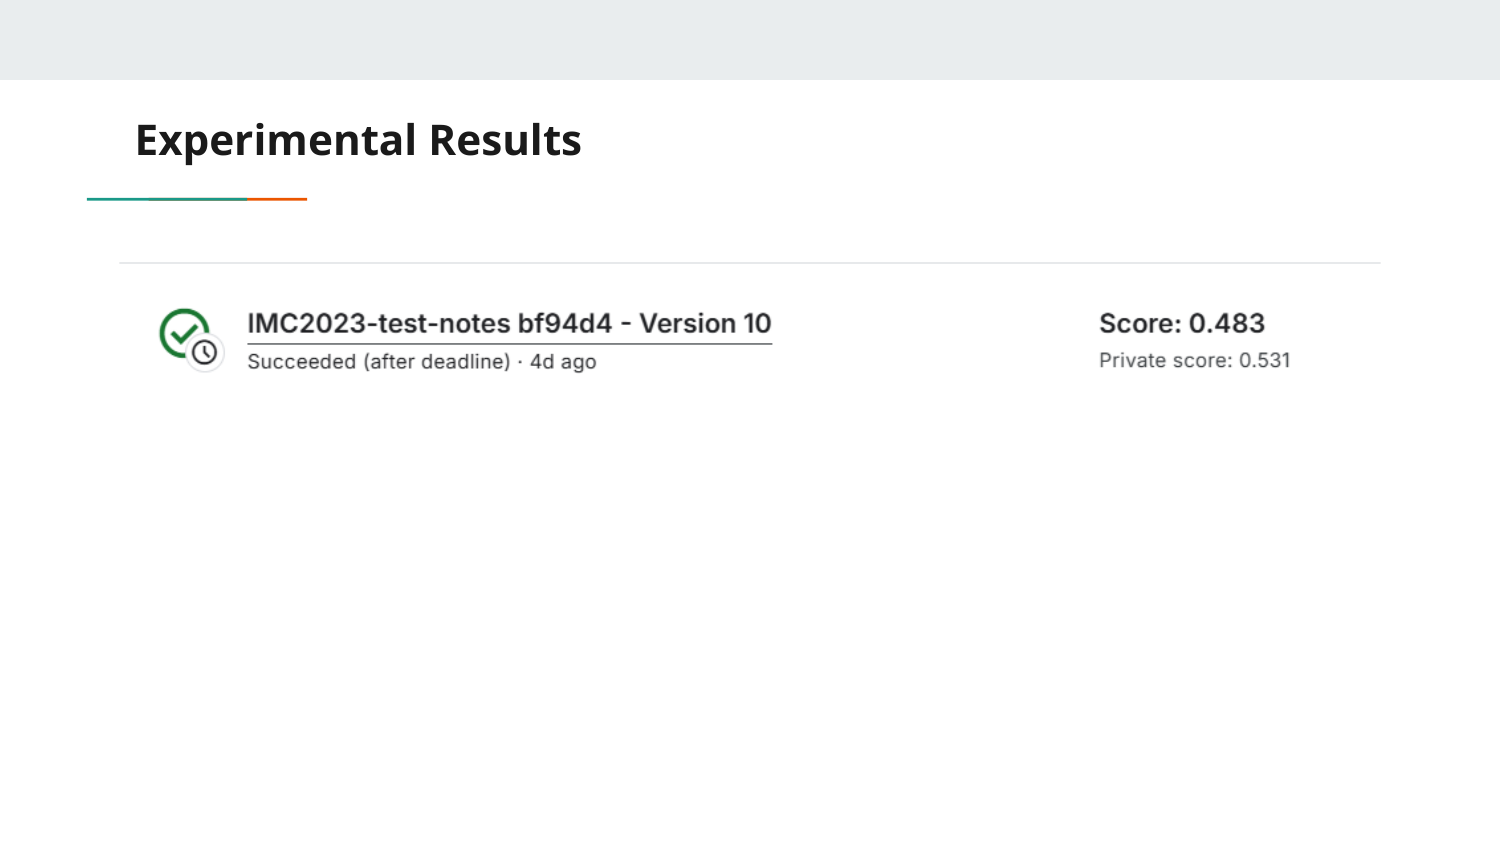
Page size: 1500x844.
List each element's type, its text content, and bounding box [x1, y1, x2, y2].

picture [119, 259, 1381, 436]
title Experimental Results [119, 95, 1381, 183]
